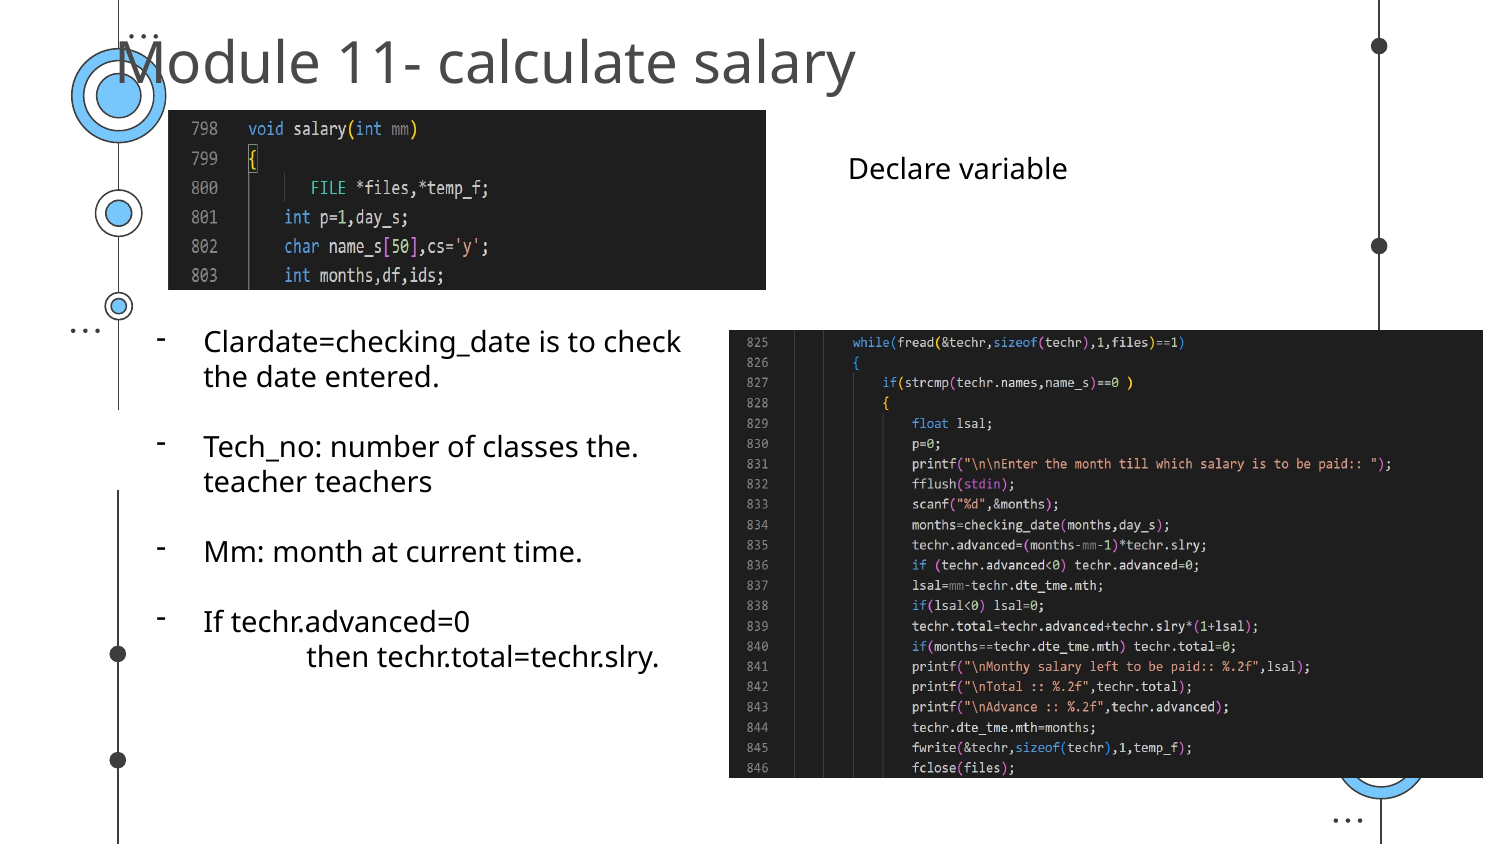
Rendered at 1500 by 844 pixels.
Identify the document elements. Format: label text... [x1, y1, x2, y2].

picture [729, 330, 1483, 779]
text_box Declare variable [833, 142, 1158, 193]
picture [168, 110, 766, 290]
text_box Clardate=checking_date is to check the date entered. Tech_no: number of classes the. teacher teachers Mm: month at current time. If techr.advanced=0 then techr.total=techr.slry. [141, 316, 698, 681]
title Module 11- calculate salary [14, 10, 956, 97]
